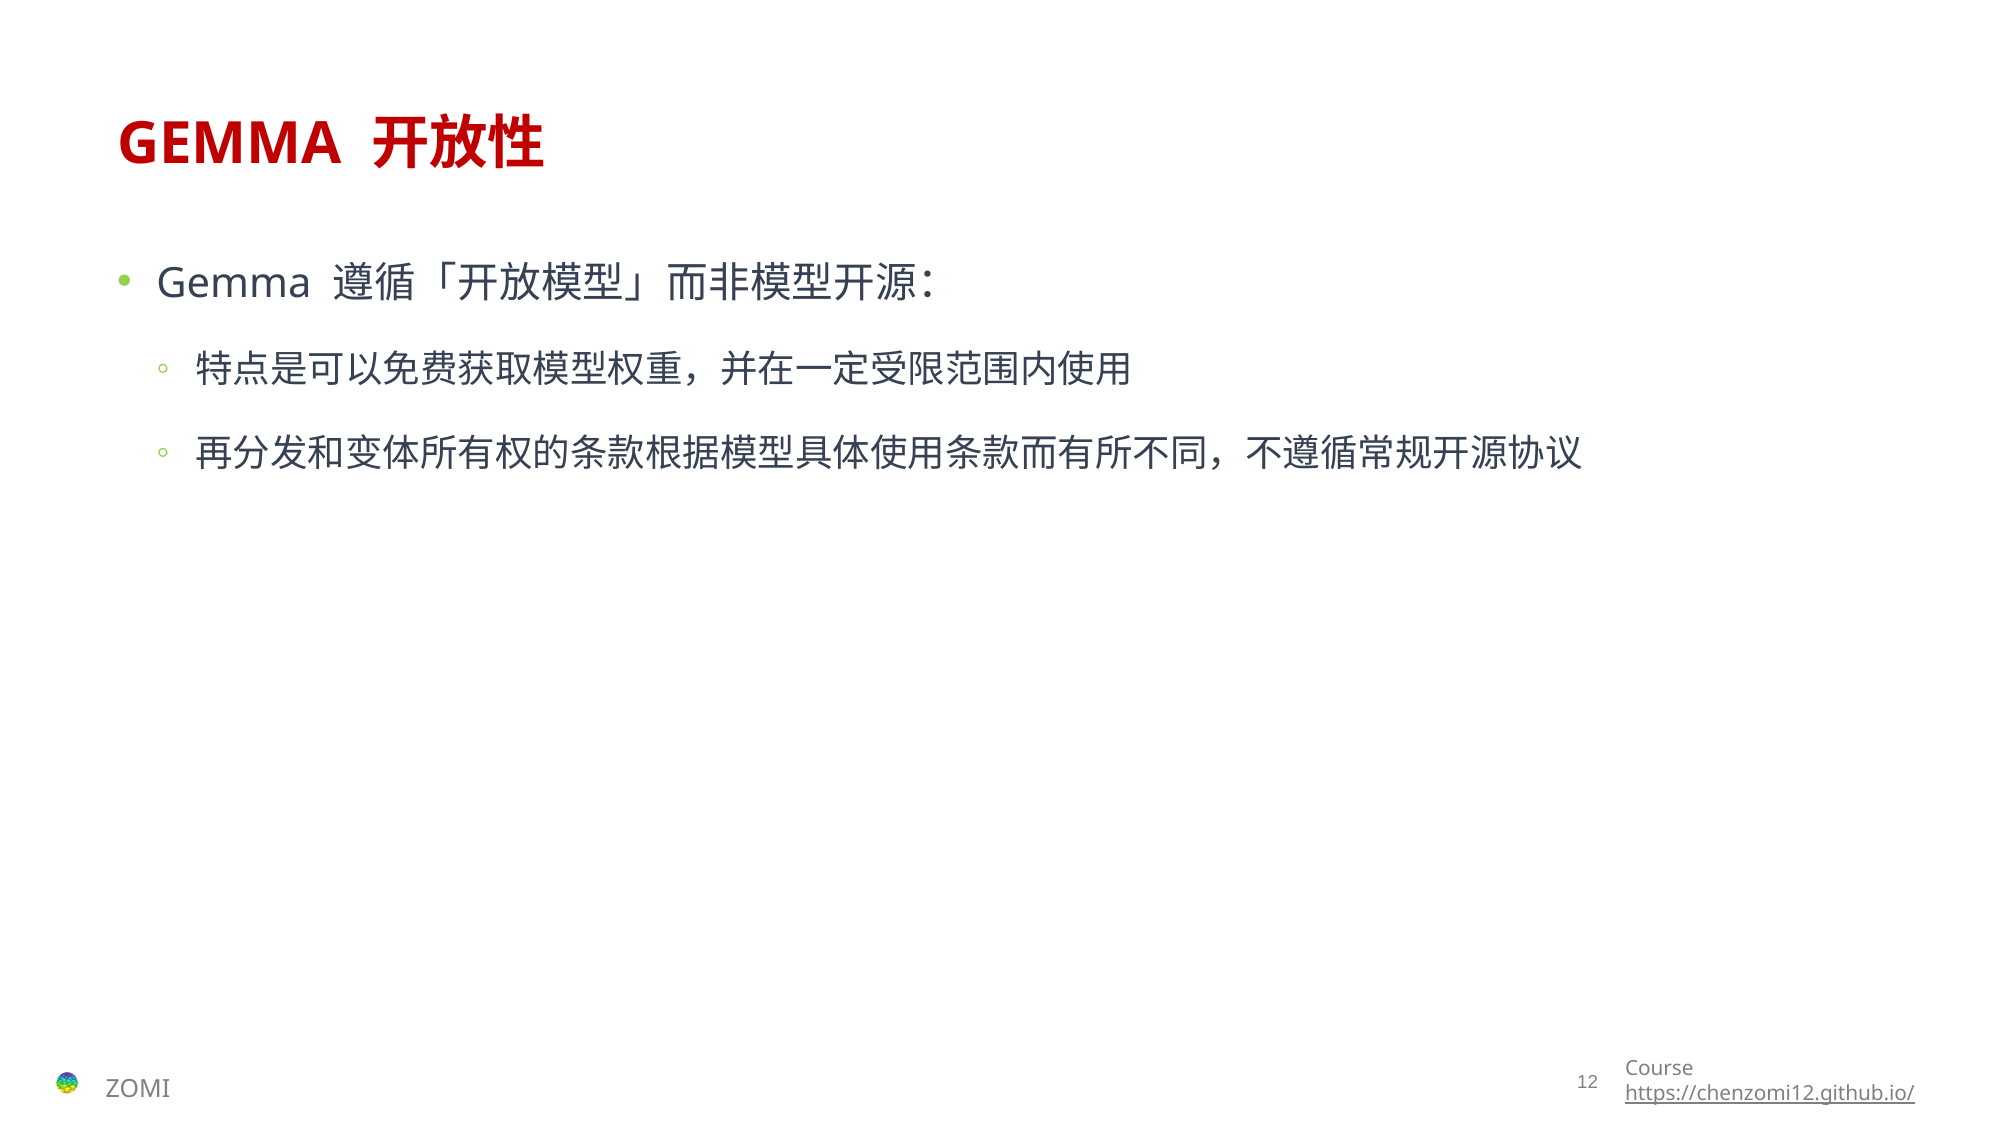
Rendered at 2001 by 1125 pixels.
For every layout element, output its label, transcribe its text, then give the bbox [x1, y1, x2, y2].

list Gemma 遵循「开放模型」而非模型开源： 特点是可以免费获取模型权重，并在一定受限范围内使用 再分发和变体所有权的条款根据模型具体使用条款而有所不同，不遵循常规开源协议 [102, 223, 1901, 1043]
title GEMMA 开放性 [102, 91, 1901, 189]
picture [57, 1073, 77, 1093]
